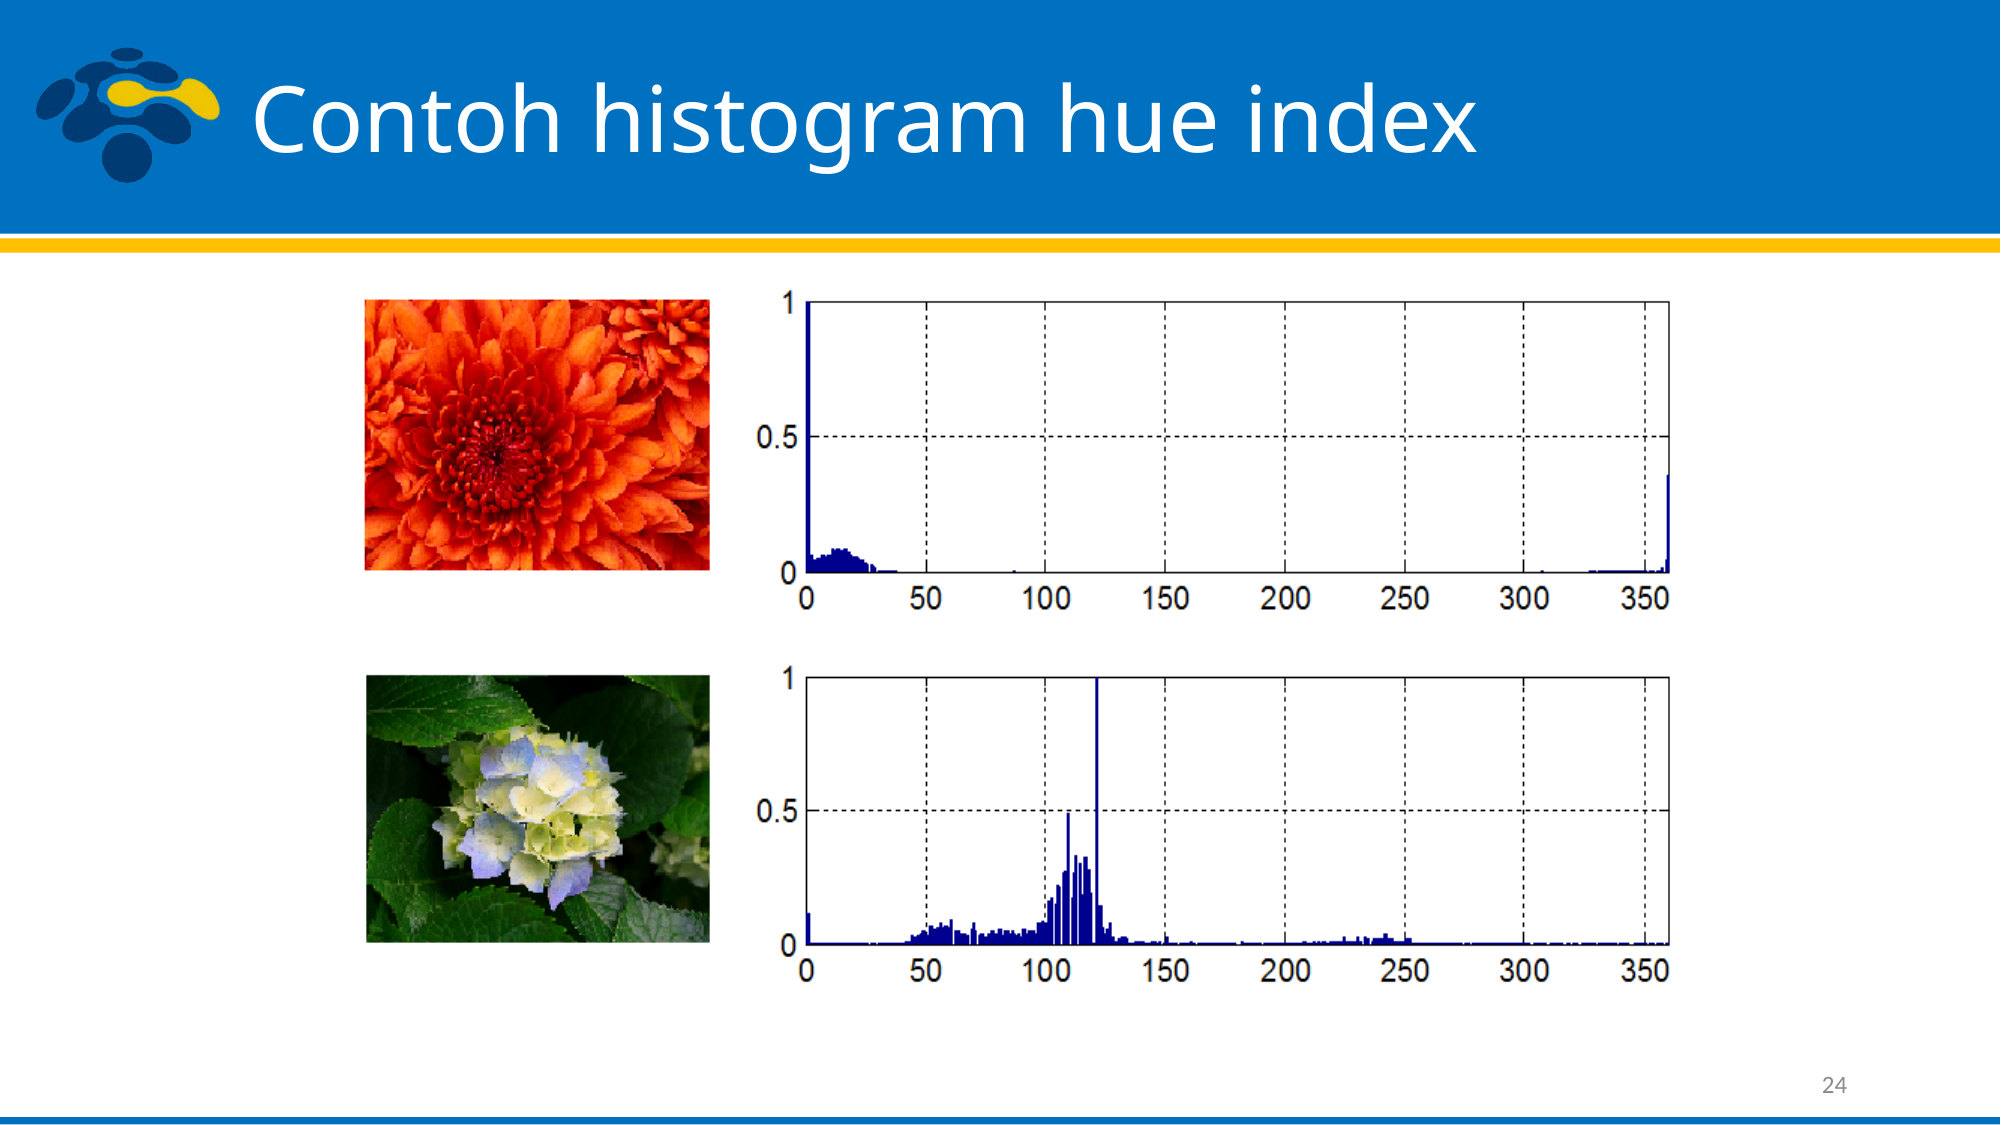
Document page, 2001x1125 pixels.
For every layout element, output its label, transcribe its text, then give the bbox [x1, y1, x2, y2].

title Contoh histogram hue index [235, 26, 1926, 219]
picture [314, 278, 1697, 1004]
slide_number 24 [1412, 1053, 1863, 1114]
picture [32, 42, 222, 187]
